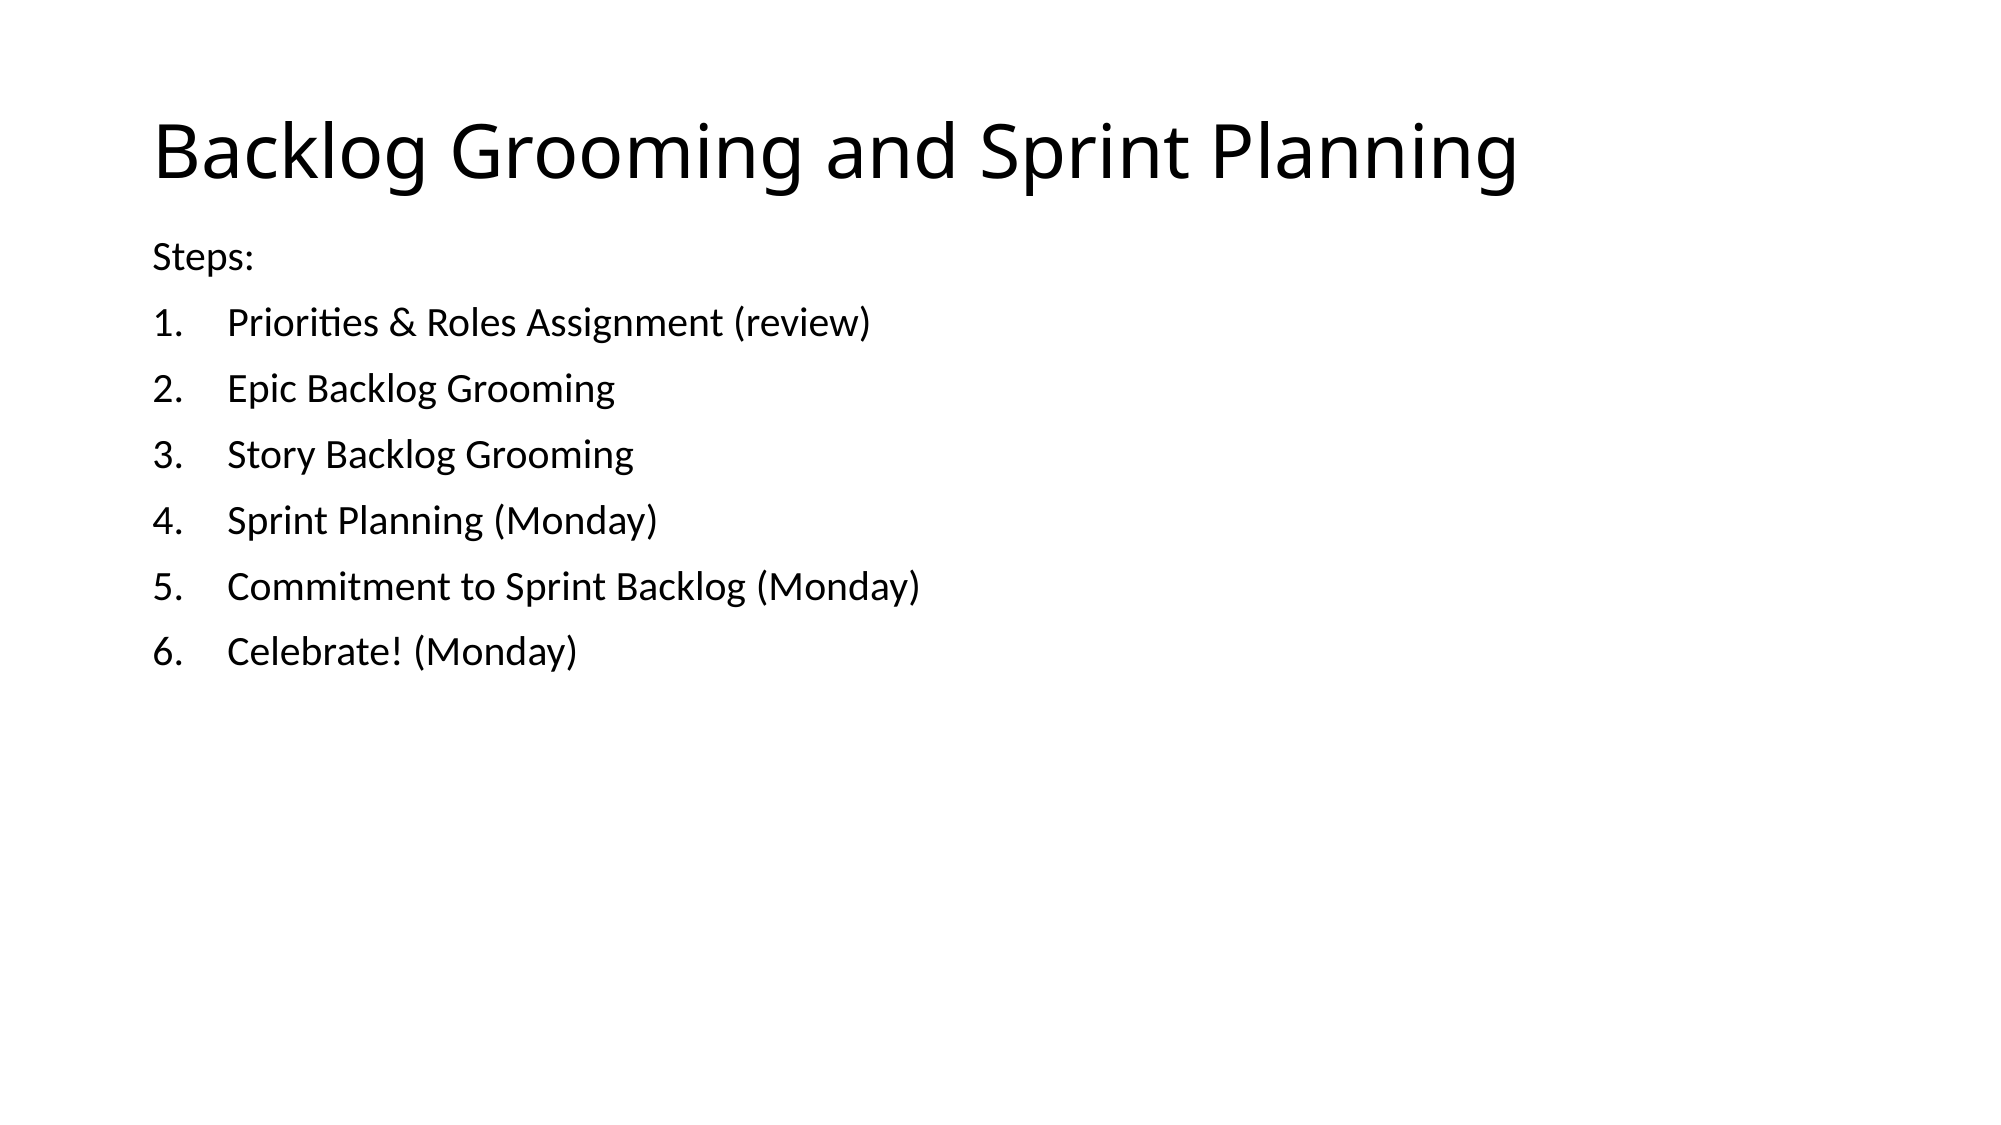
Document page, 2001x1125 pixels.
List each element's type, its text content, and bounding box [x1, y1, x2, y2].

list Steps: Priorities & Roles Assignment (review) Epic Backlog Grooming Story Backlog Grooming Sprint Planning (Monday) Commitment to Sprint Backlog (Monday) Celebrate! (Monday) [137, 226, 1863, 1032]
title Backlog Grooming and Sprint Planning [137, 92, 1863, 215]
